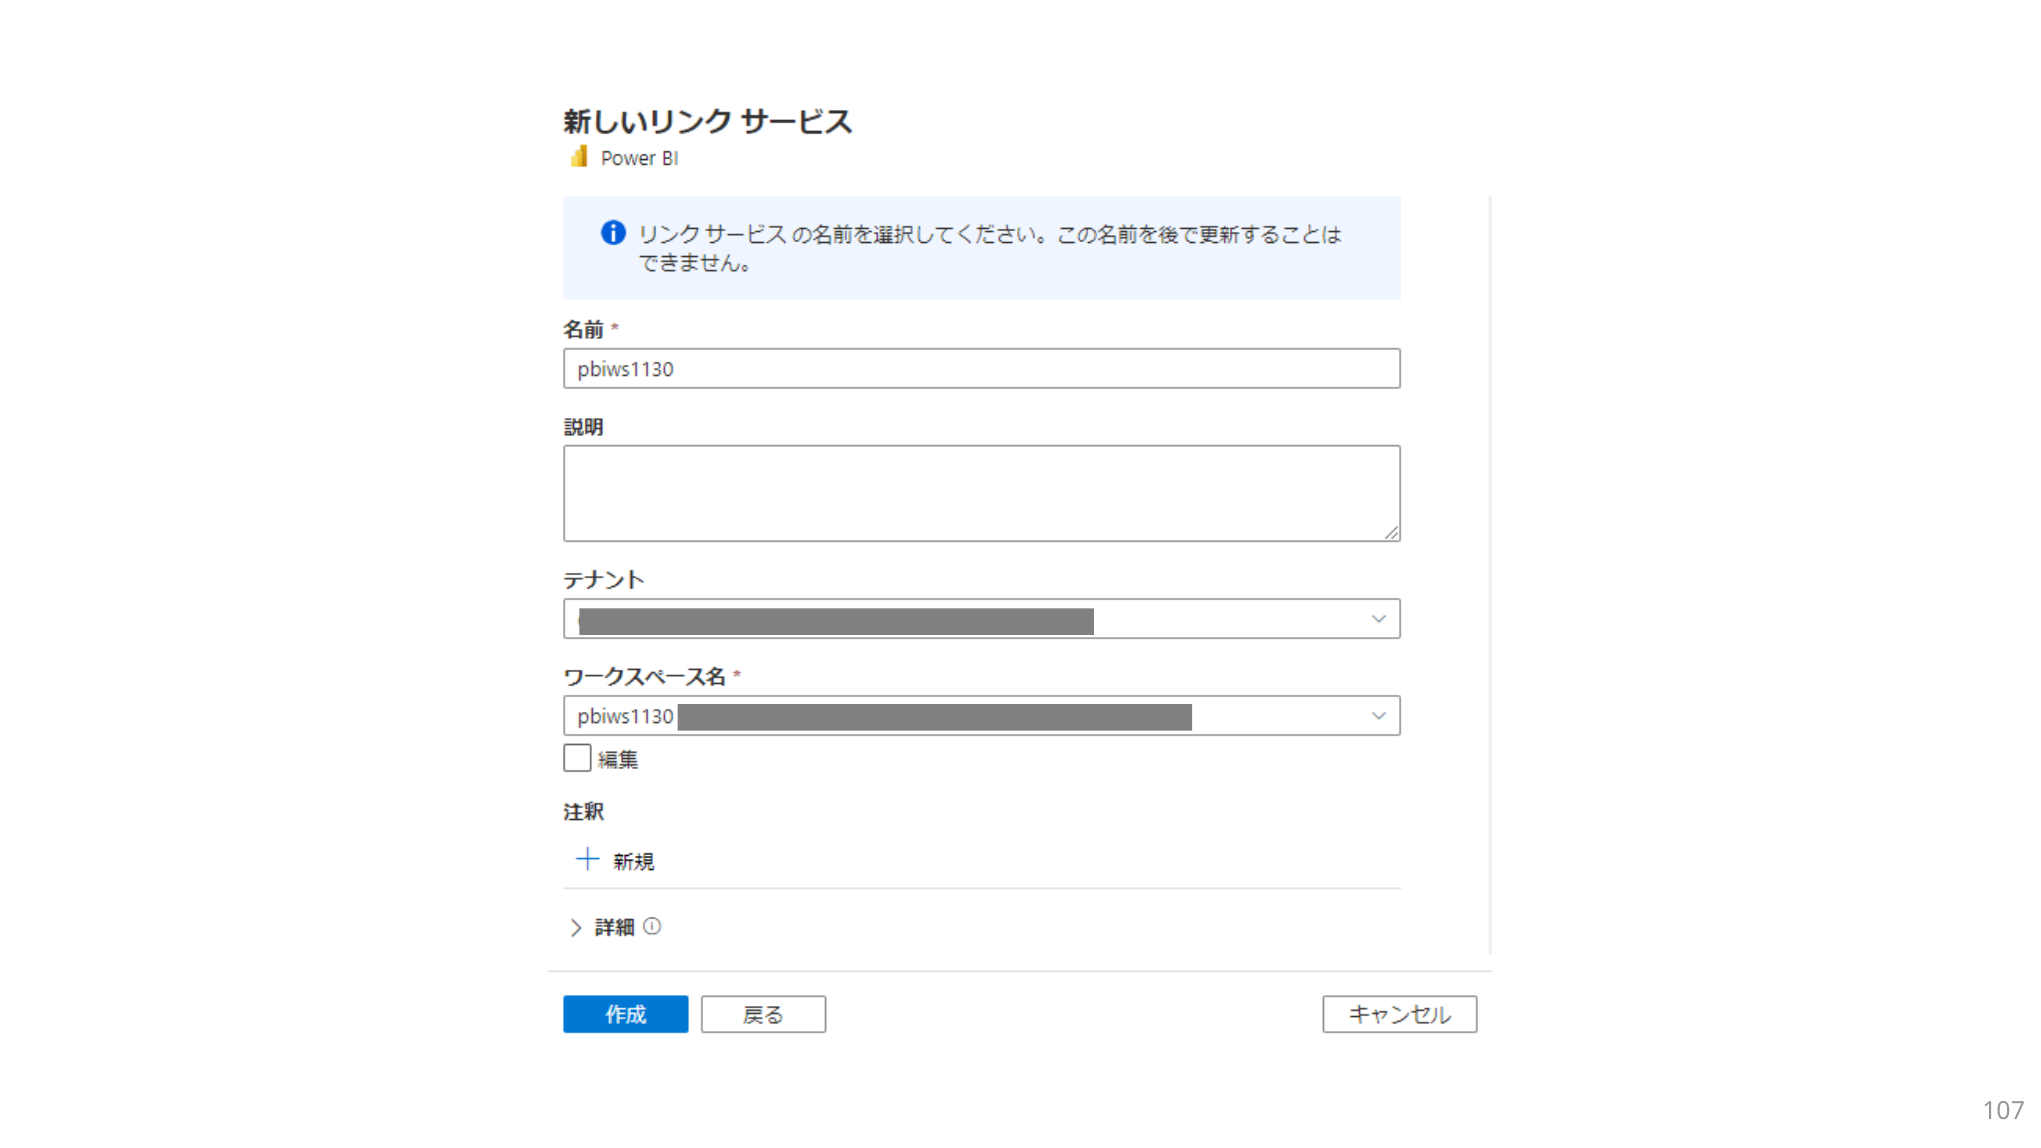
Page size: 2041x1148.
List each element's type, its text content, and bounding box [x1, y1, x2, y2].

slide_number 107 [1581, 1081, 2041, 1143]
picture [548, 95, 1492, 1053]
